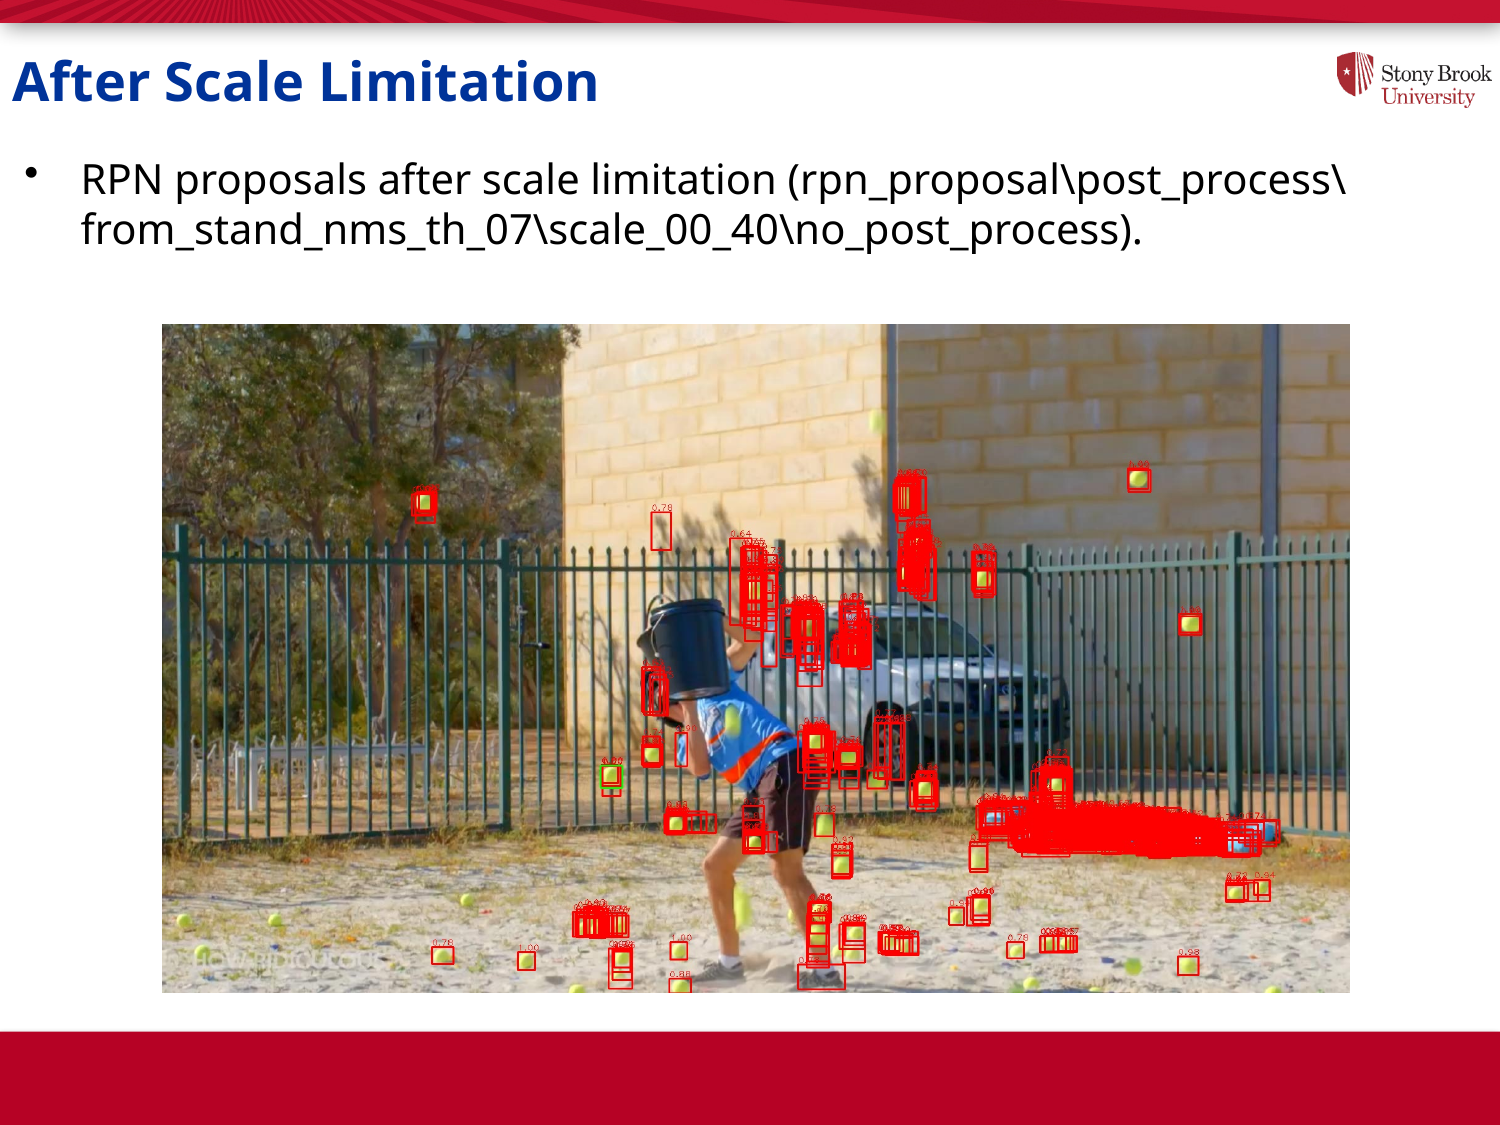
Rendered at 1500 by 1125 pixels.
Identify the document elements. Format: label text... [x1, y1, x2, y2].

picture [162, 324, 1351, 994]
picture [1479, 52, 1492, 108]
title After Scale Limitation [12, 27, 1479, 146]
picture [0, 0, 1500, 23]
list RPN proposals after scale limitation (rpn_proposal\post_process\from_stand_nms_th_07\scale_00_40\no_post_process). [24, 152, 1500, 951]
